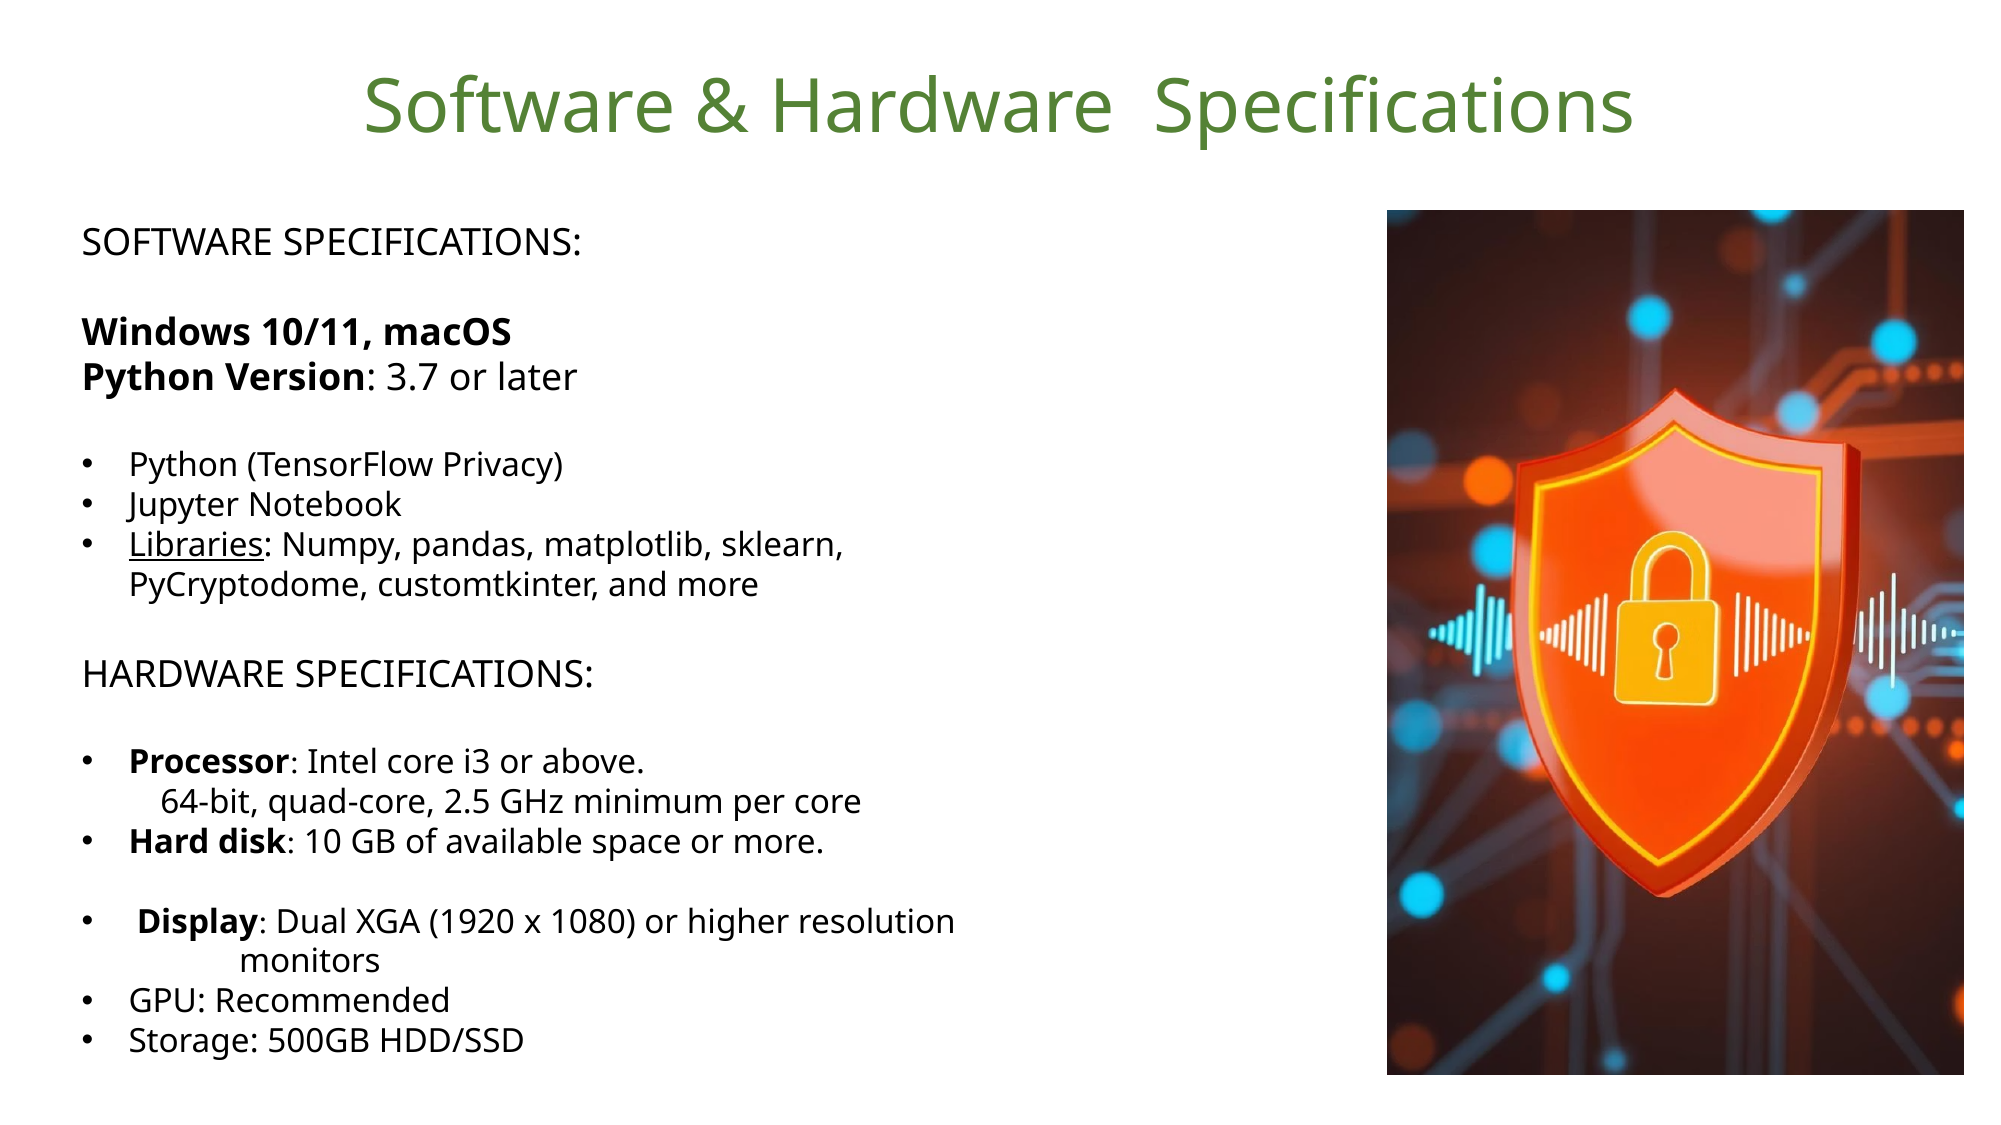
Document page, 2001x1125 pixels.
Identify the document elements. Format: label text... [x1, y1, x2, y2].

text_box HARDWARE SPECIFICATIONS: Processor: Intel core i3 or above. 64-bit, quad-core, 2.5 GHz minimum per core Hard disk: 10 GB of available space or more. Display: Dual XGA (1920 x 1080) or higher resolution monitors GPU: Recommended Storage: 500GB HDD/SSD [66, 642, 1067, 1125]
text_box SOFTWARE SPECIFICATIONS: Windows 10/11, macOS Python Version: 3.7 or later Python (TensorFlow Privacy) Jupyter Notebook Libraries: Numpy, pandas, matplotlib, sklearn, PyCryptodome, customtkinter, and more [66, 210, 1067, 611]
picture [1387, 210, 1964, 1075]
text_box Software & Hardware Specifications [308, 50, 1692, 155]
